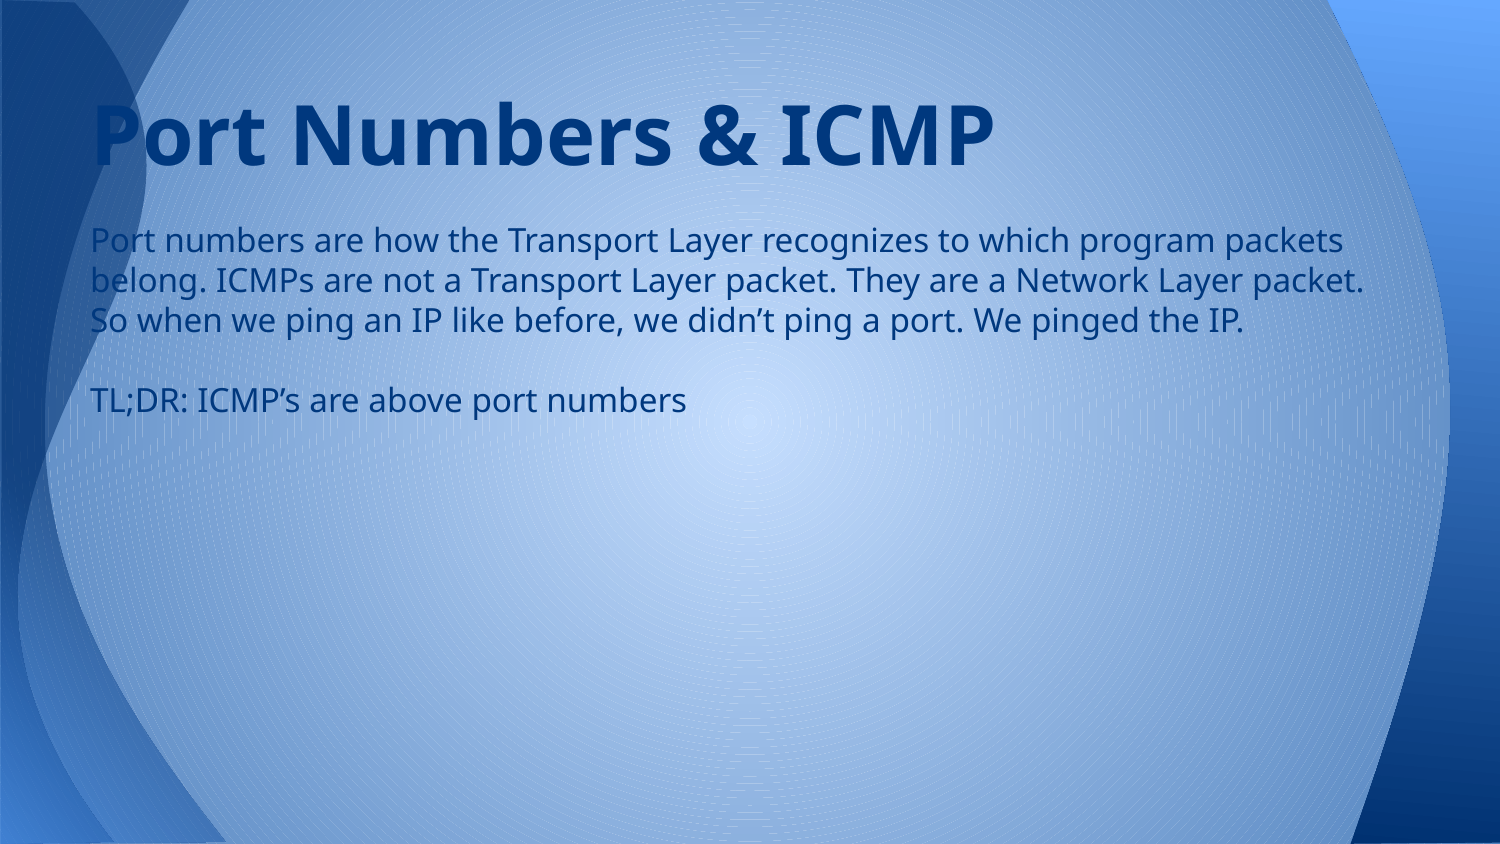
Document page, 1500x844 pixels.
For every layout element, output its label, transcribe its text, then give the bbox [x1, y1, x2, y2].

title Port Numbers & ICMP [75, 33, 1425, 197]
list Port numbers are how the Transport Layer recognizes to which program packets belong. ICMPs are not a Transport Layer packet. They are a Network Layer packet. So when we ping an IP like before, we didn’t ping a port. We pinged the IP. TL;DR: ICMP’s are above port numbers [75, 204, 1425, 800]
